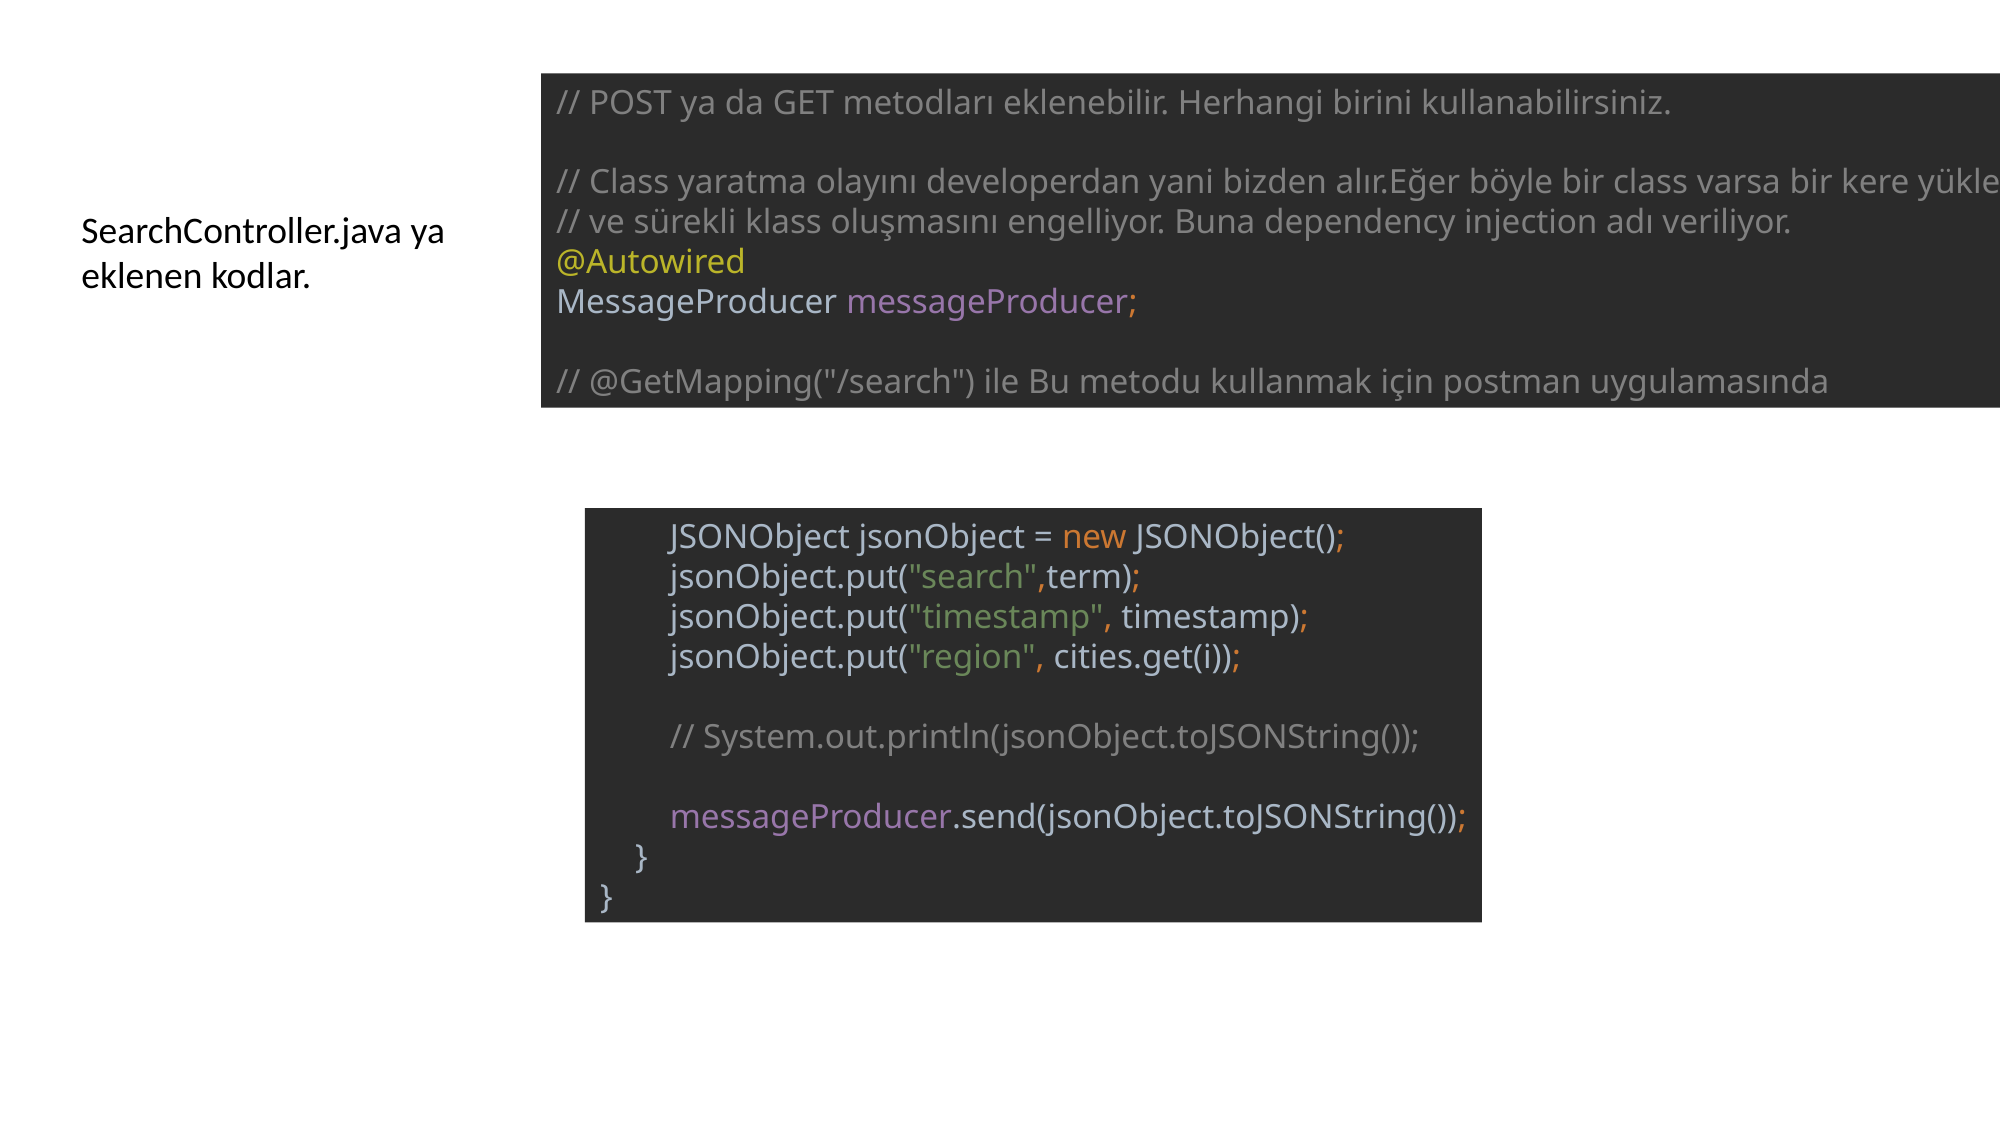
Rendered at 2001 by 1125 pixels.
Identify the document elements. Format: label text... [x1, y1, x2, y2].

text_box SearchController.java ya eklenen kodlar. [66, 198, 461, 304]
text_box JSONObject jsonObject = new JSONObject(); jsonObject.put("search",term); jsonObject.put("timestamp", timestamp); jsonObject.put("region", cities.get(i)); // System.out.println(jsonObject.toJSONString()); messageProducer.send(jsonObject.toJSONString()); } } [587, 508, 1480, 923]
text_box // POST ya da GET metodları eklenebilir. Herhangi birini kullanabilirsiniz. // Class yaratma olayını developerdan yani bizden alır.Eğer böyle bir class varsa bir kere yükleniyor // ve sürekli klass oluşmasını engelliyor. Buna dependency injection adı veriliyor. @Autowired MessageProducer messageProducer; // @GetMapping("/search") ile Bu metodu kullanmak için postman uygulamasında [541, 73, 2000, 408]
